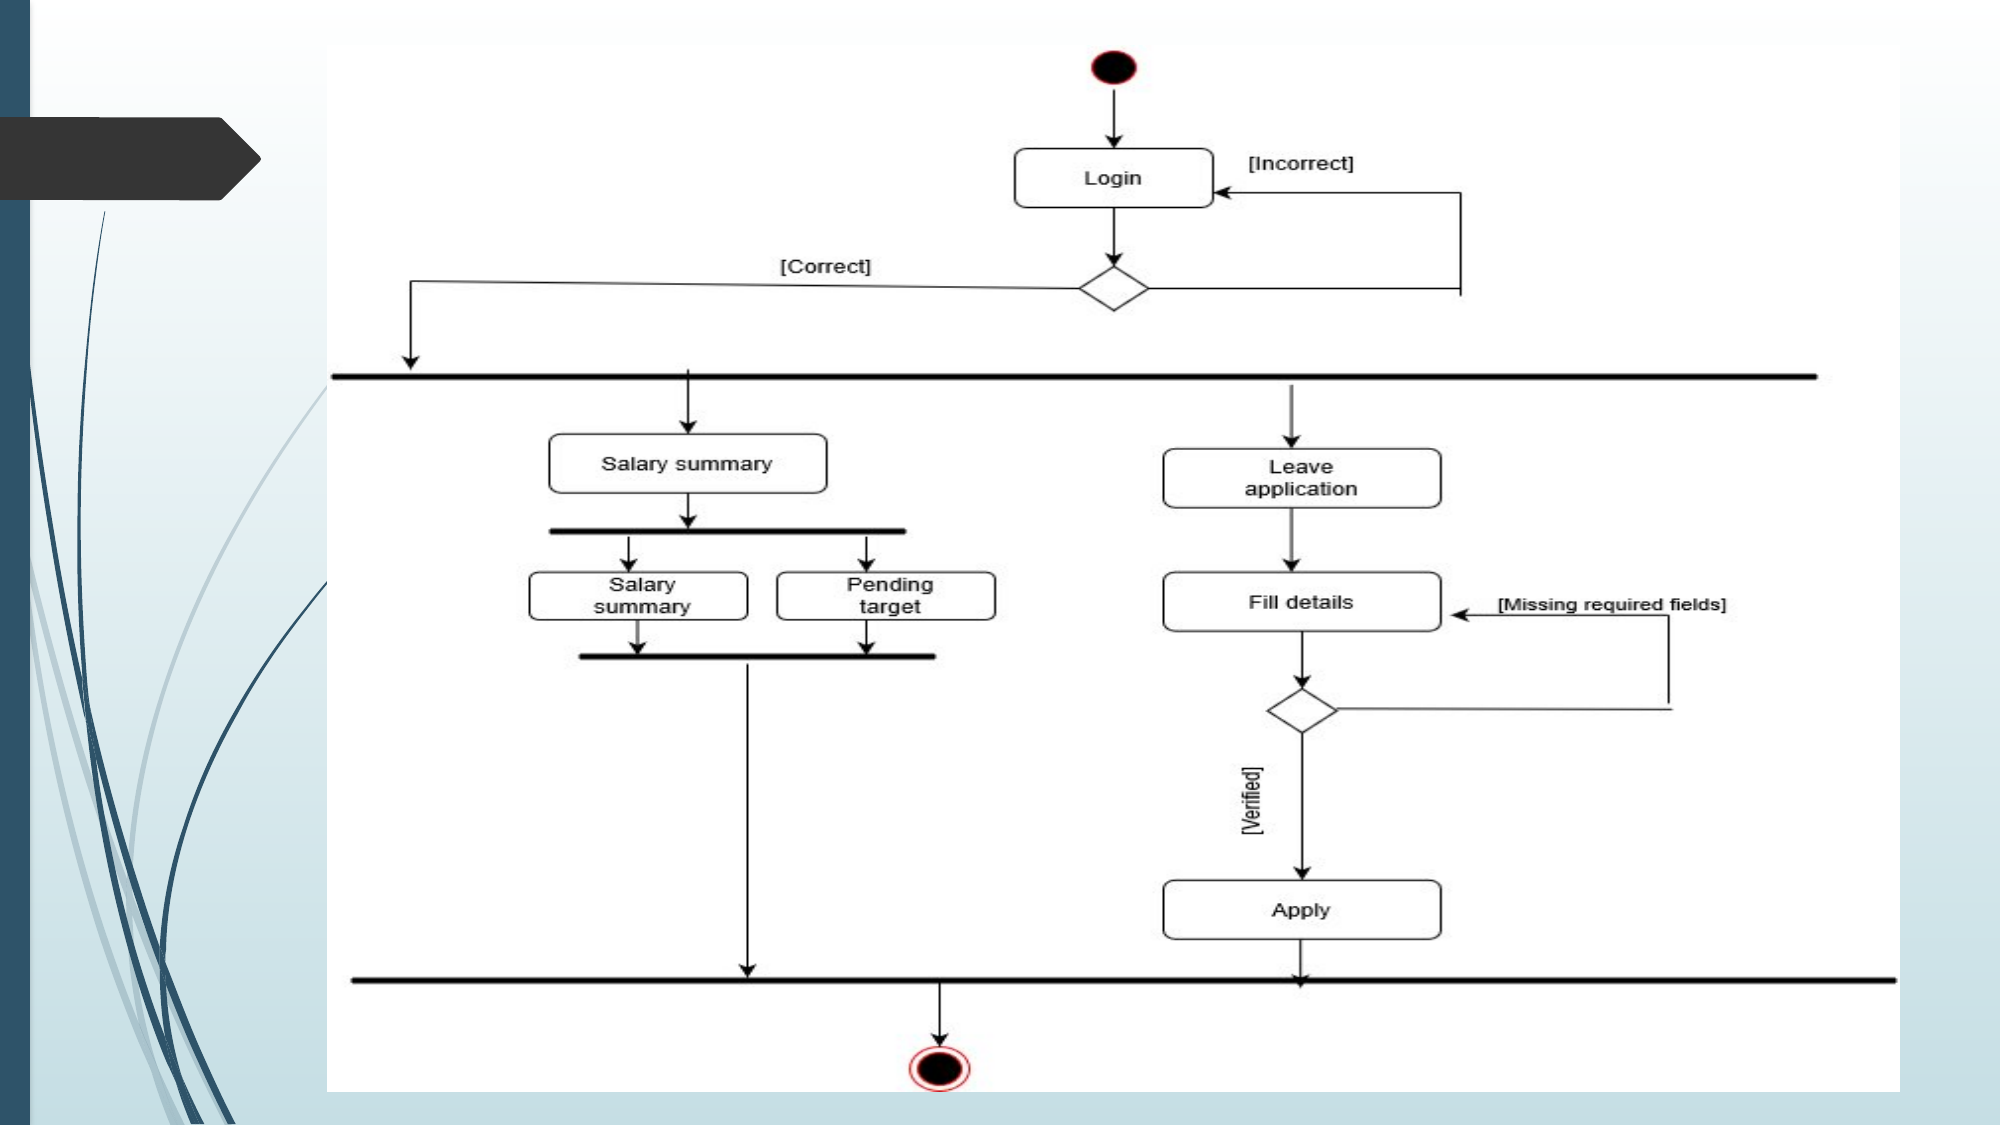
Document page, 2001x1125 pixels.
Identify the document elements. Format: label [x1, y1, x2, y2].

picture [327, 45, 1901, 1092]
